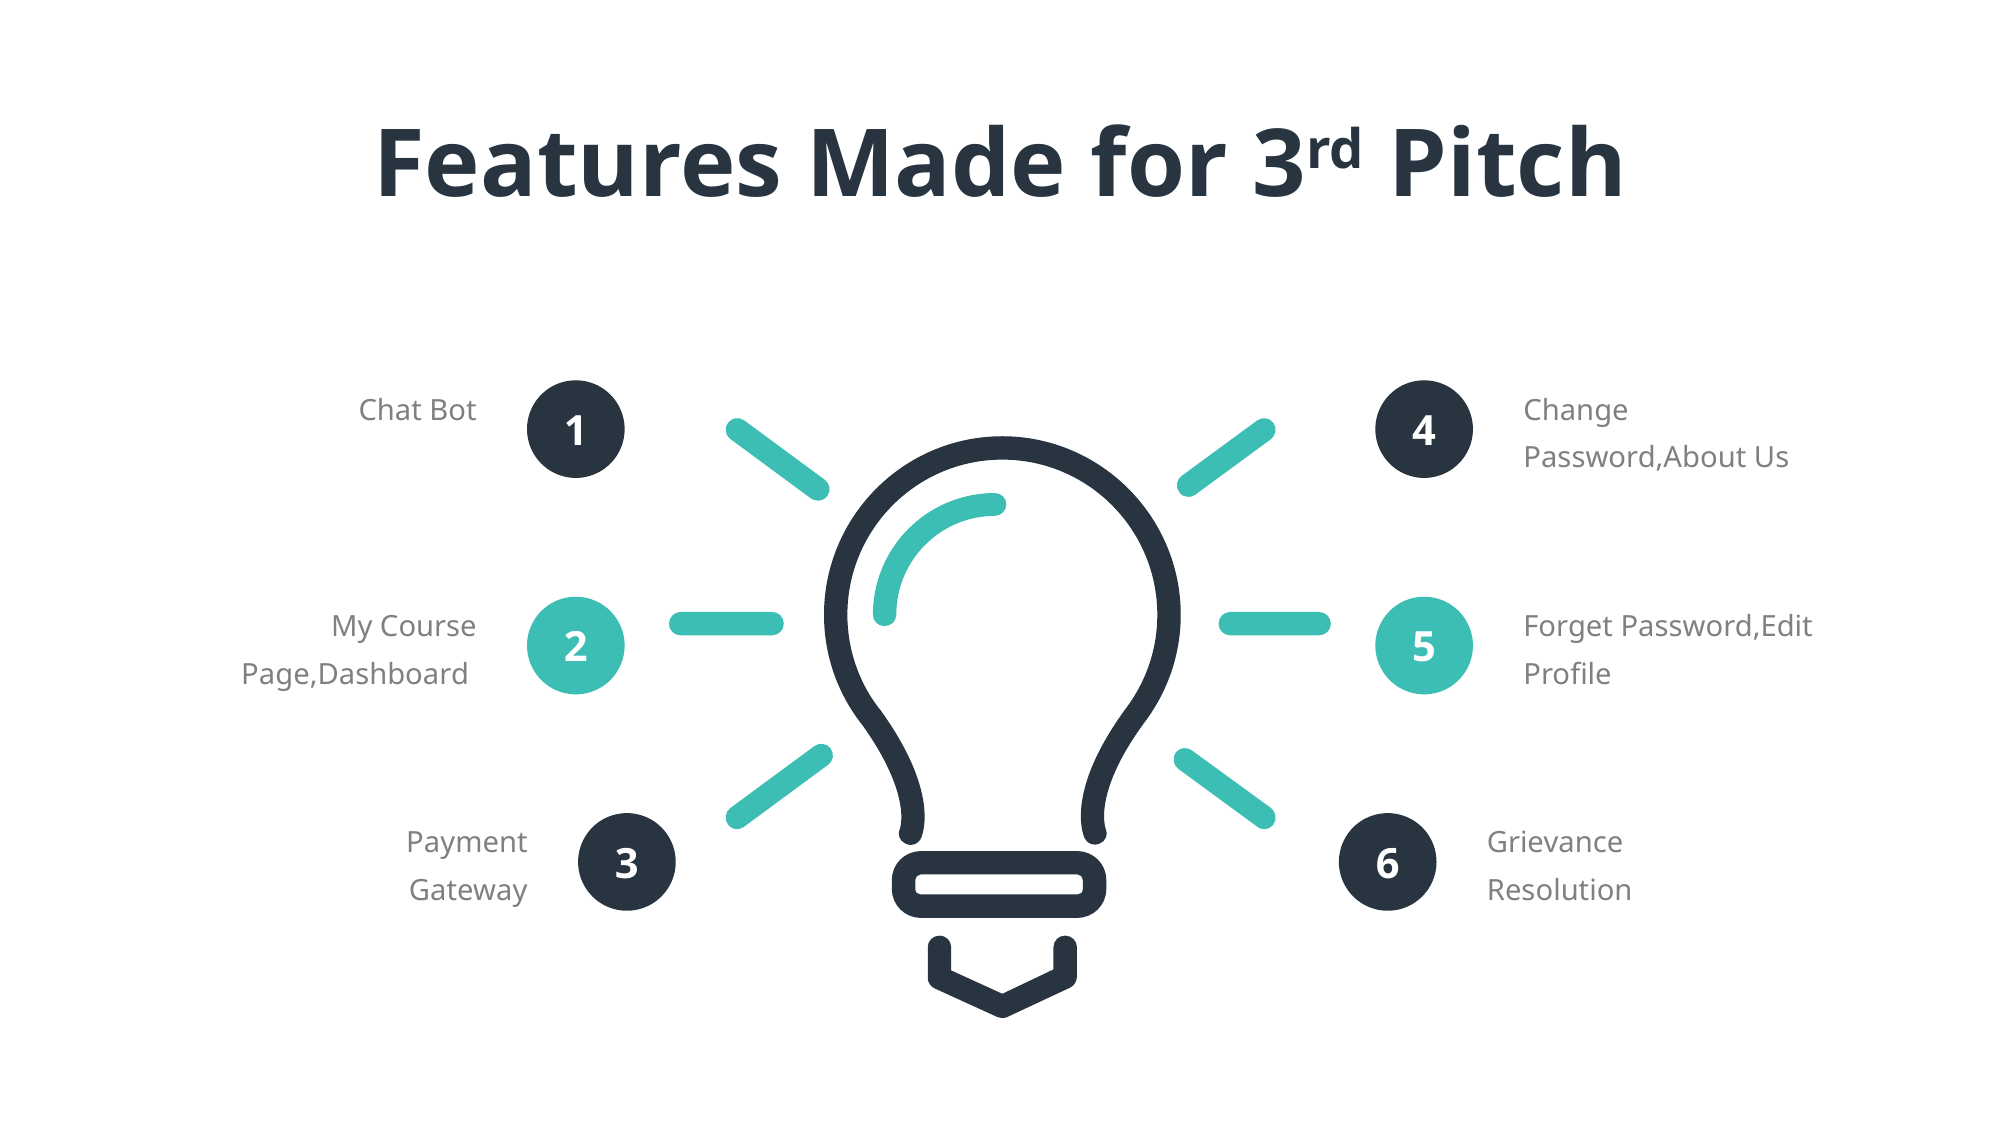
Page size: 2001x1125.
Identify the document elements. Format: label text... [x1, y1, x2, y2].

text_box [141, 370, 625, 478]
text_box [1375, 586, 1879, 695]
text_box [1375, 370, 1859, 478]
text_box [668, 416, 1331, 1019]
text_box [267, 803, 676, 911]
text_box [1338, 803, 1733, 911]
text_box Features Made for 3rd Pitch [0, 95, 2000, 223]
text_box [141, 586, 625, 695]
